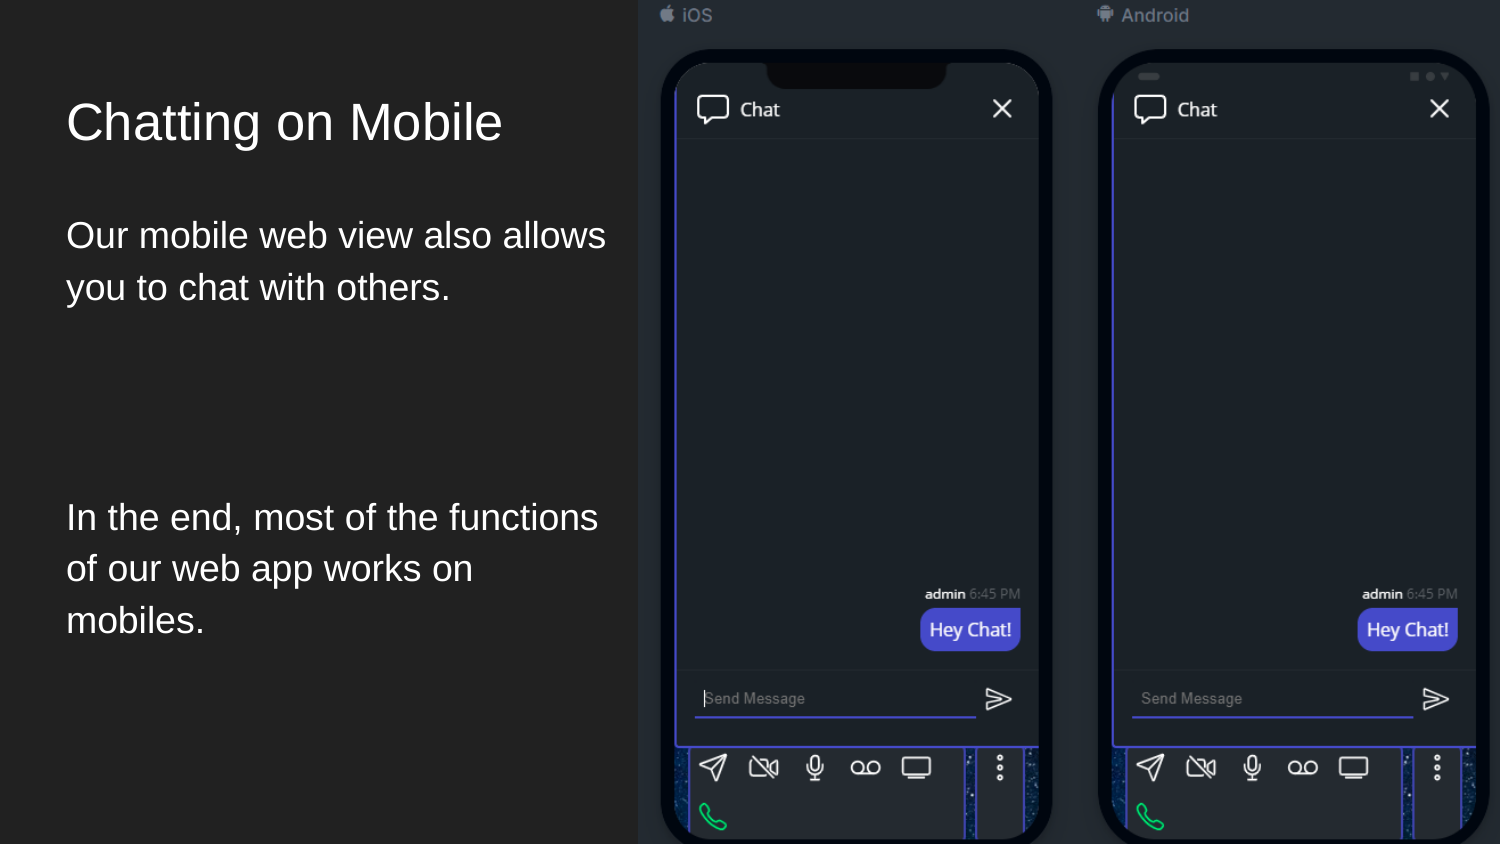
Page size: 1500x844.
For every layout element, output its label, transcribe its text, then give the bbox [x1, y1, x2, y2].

picture [637, 0, 1500, 844]
title Chatting on Mobile [51, 72, 625, 167]
list Our mobile web view also allows you to chat with others. In the end, most of the functions of our web app works on mobiles. [51, 189, 625, 750]
